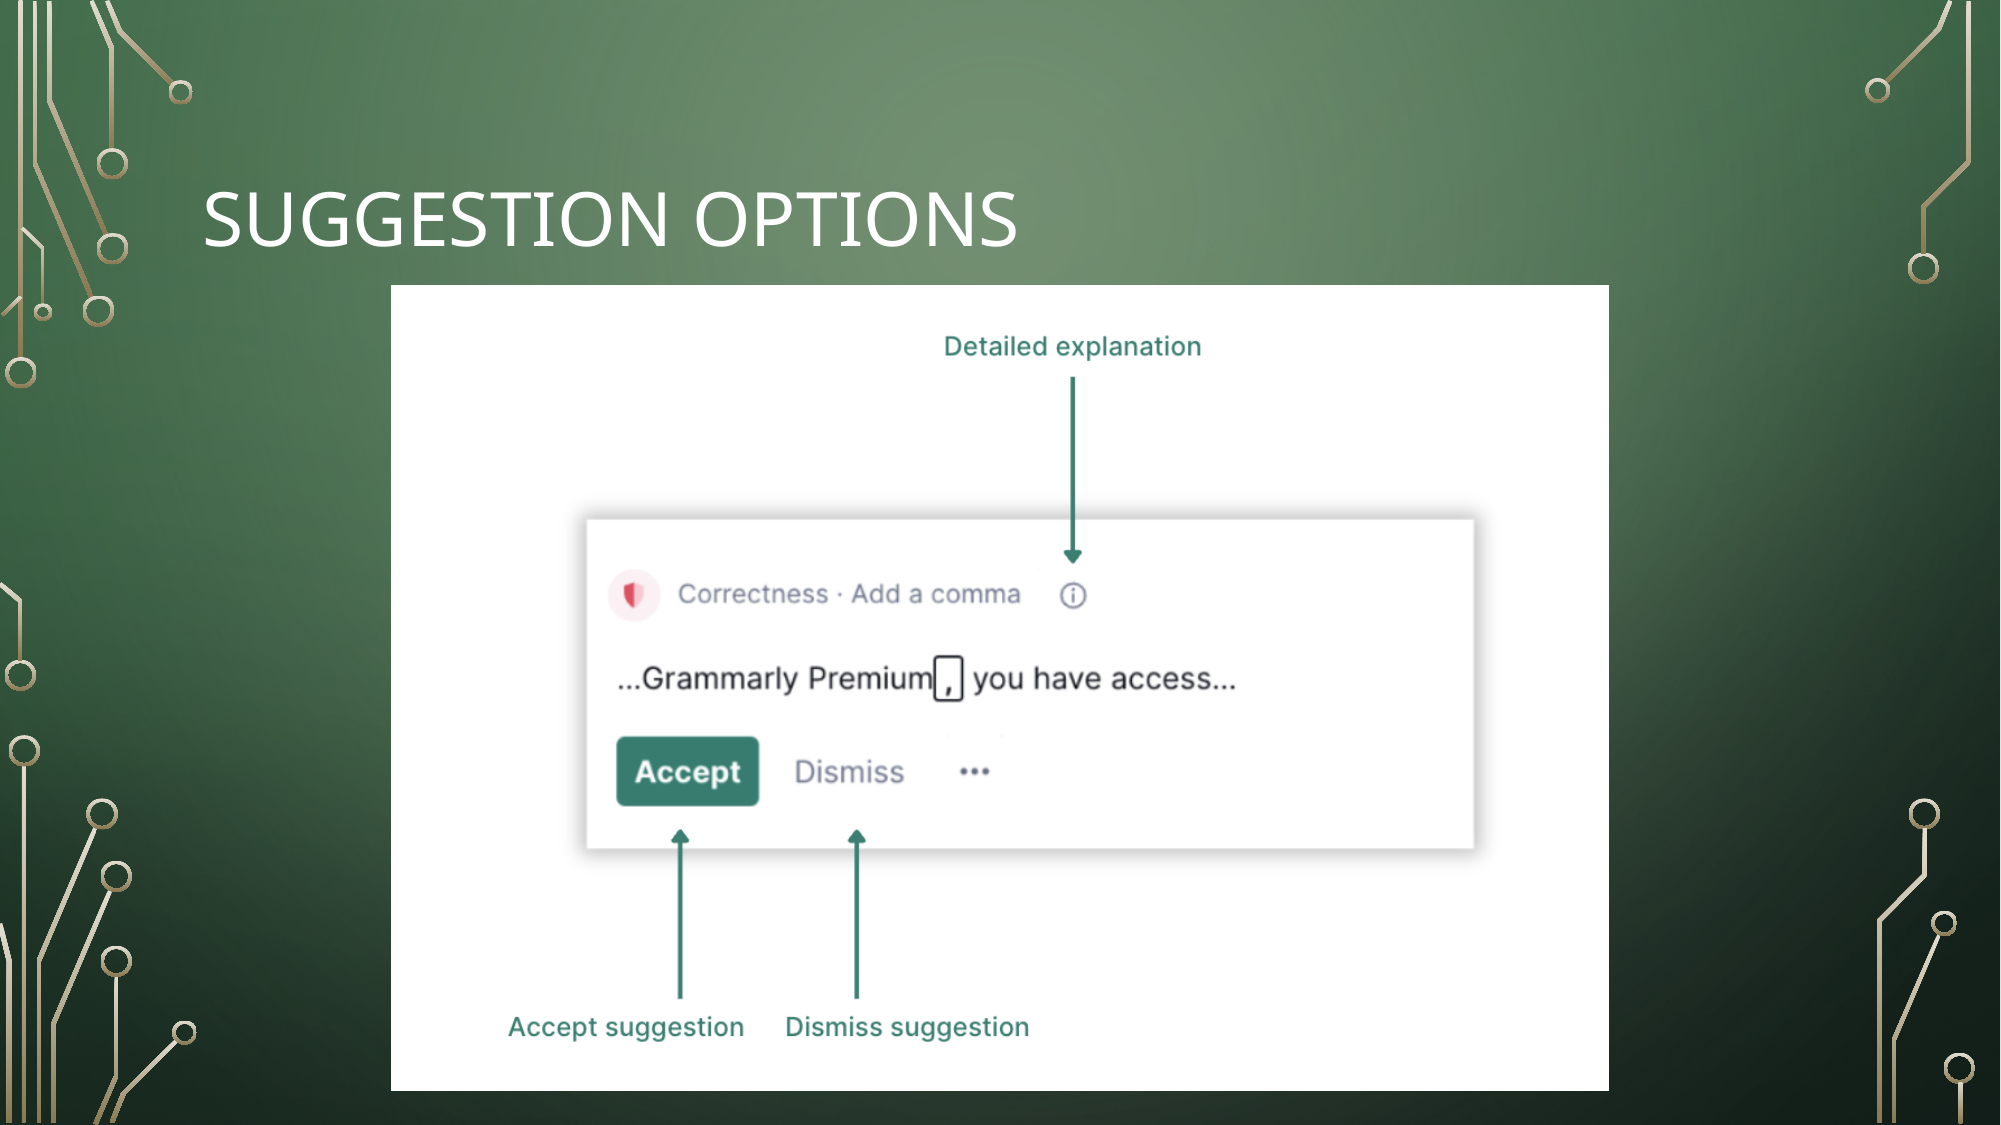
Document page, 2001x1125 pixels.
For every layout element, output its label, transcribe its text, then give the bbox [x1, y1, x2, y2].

title Suggestion Options [187, 101, 1813, 344]
picture [391, 284, 1609, 1091]
